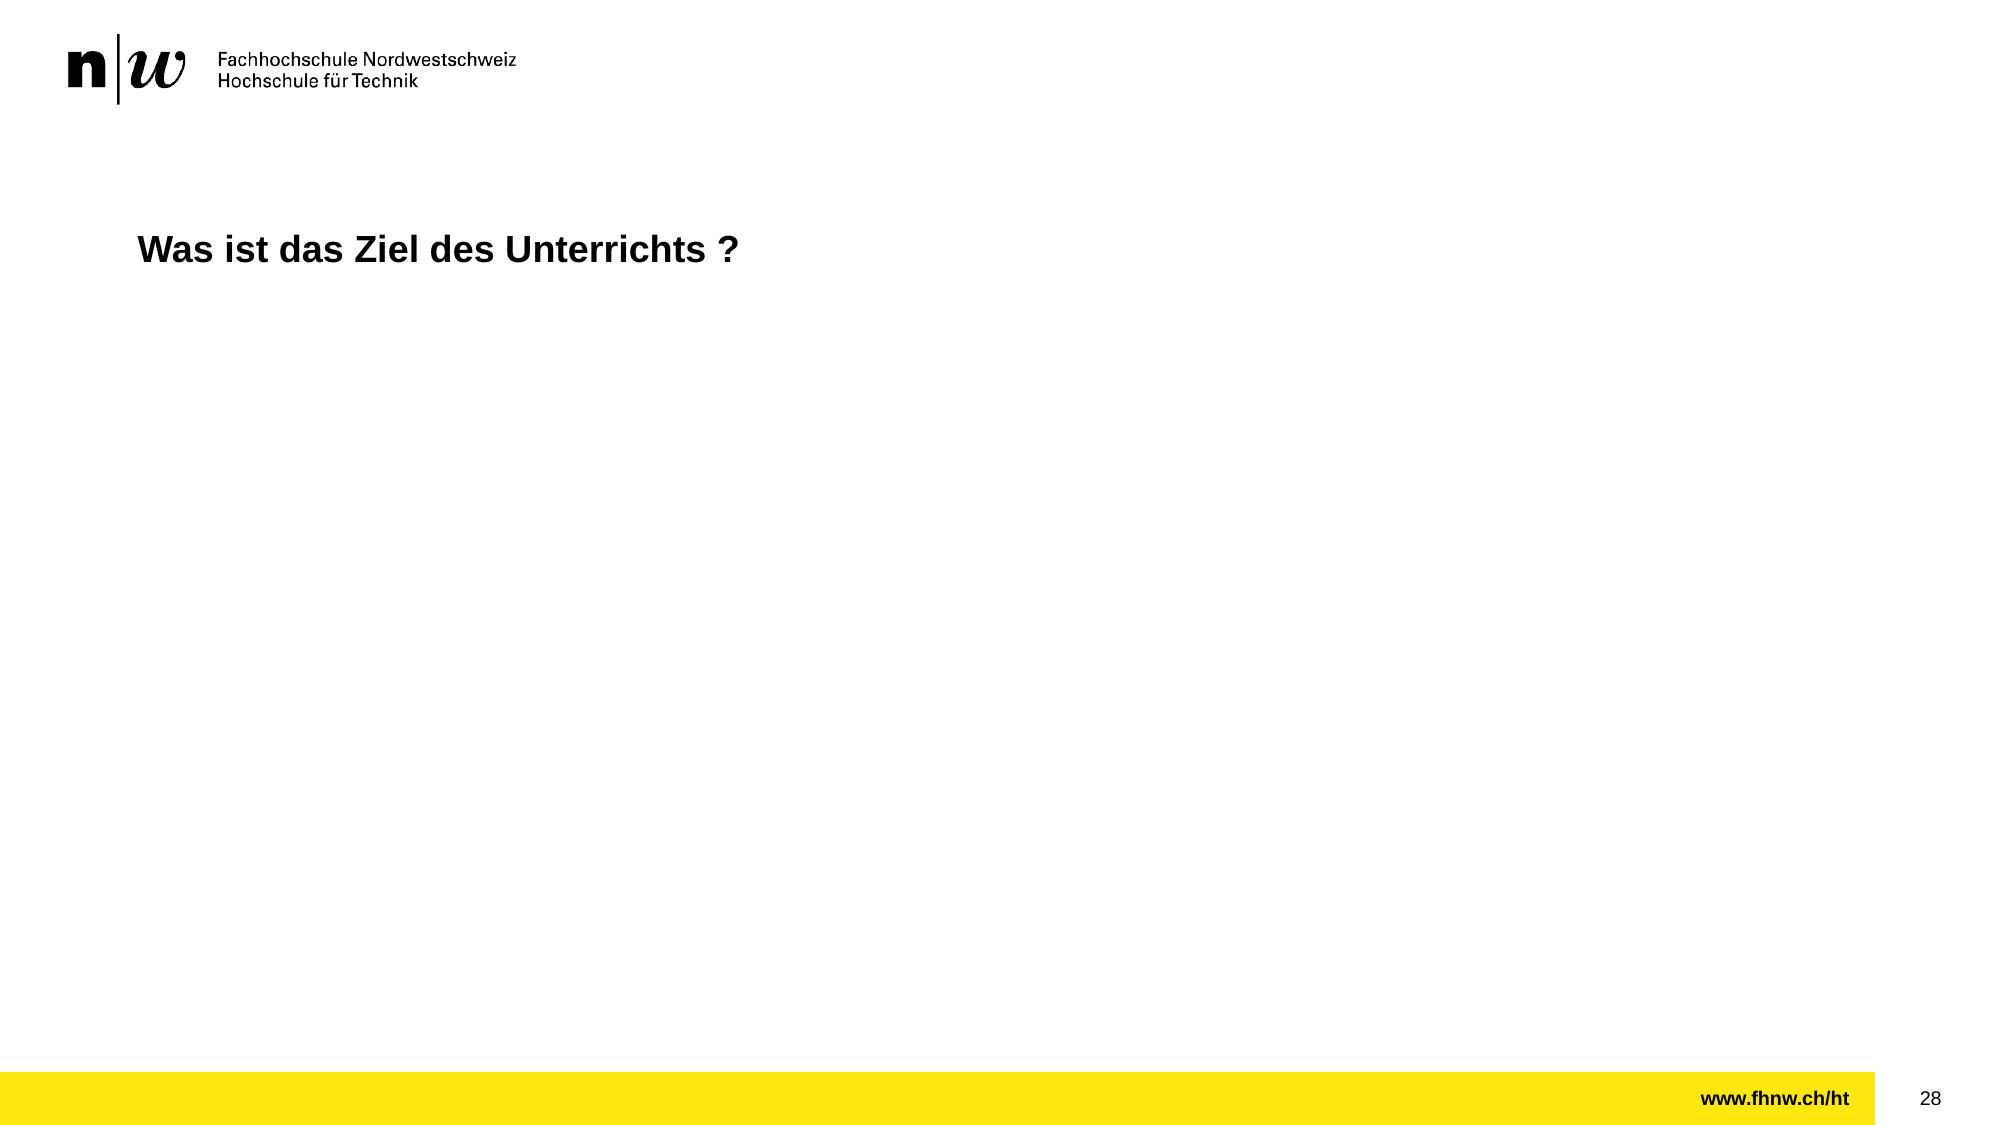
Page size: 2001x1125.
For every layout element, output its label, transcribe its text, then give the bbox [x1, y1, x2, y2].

picture [68, 34, 516, 105]
title Was ist das Ziel des Unterrichts ? [137, 224, 1862, 271]
slide_number 28 [1880, 1086, 1942, 1110]
